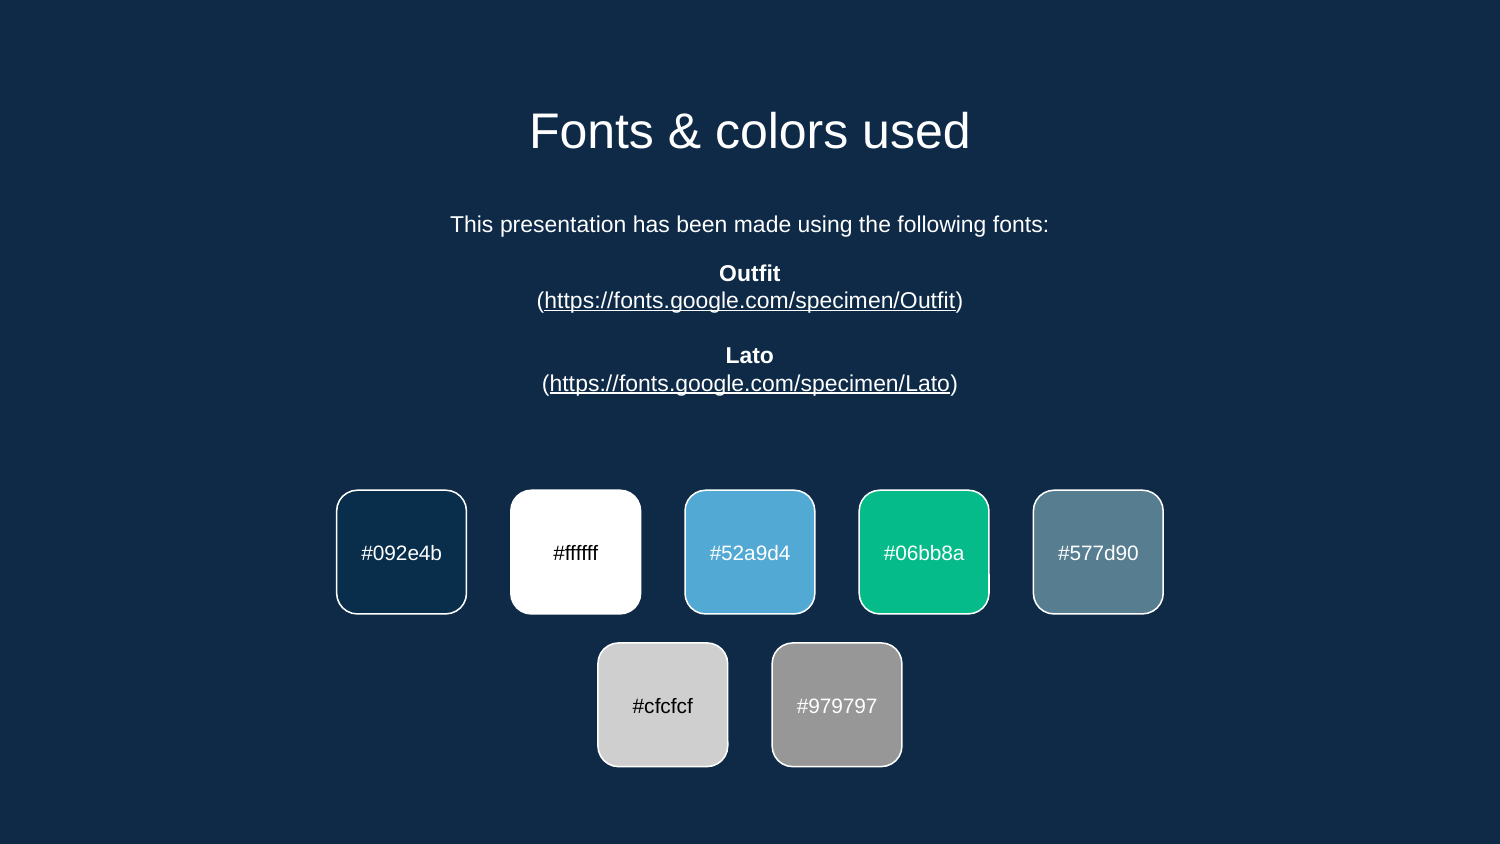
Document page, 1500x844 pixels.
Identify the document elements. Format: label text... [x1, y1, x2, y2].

text_box [336, 490, 467, 515]
text_box [510, 490, 641, 515]
text_box #52a9d4 [685, 515, 815, 589]
text_box [510, 589, 641, 614]
text_box #cfcfcf [597, 668, 728, 741]
text_box #092e4b [336, 515, 467, 589]
text_box [859, 589, 989, 614]
text_box #979797 [772, 668, 902, 741]
text_box [859, 490, 989, 515]
text_box #577d90 [1033, 515, 1164, 589]
text_box [597, 741, 728, 767]
text_box [1033, 490, 1164, 515]
text_box [772, 741, 902, 767]
text_box [685, 490, 815, 515]
text_box [772, 642, 902, 668]
title Fonts & colors used [117, 83, 1383, 163]
text_box [336, 589, 467, 614]
text_box [1033, 589, 1164, 614]
text_box #06bb8a [859, 515, 989, 589]
text_box [685, 589, 815, 614]
text_box #ffffff [510, 515, 641, 589]
list This presentation has been made using the following fonts: Outfit (https://fonts.google.com/specimen/Outfit) Lato (https://fonts.google.com/specimen/Lato) [117, 194, 1383, 436]
text_box [597, 642, 728, 668]
